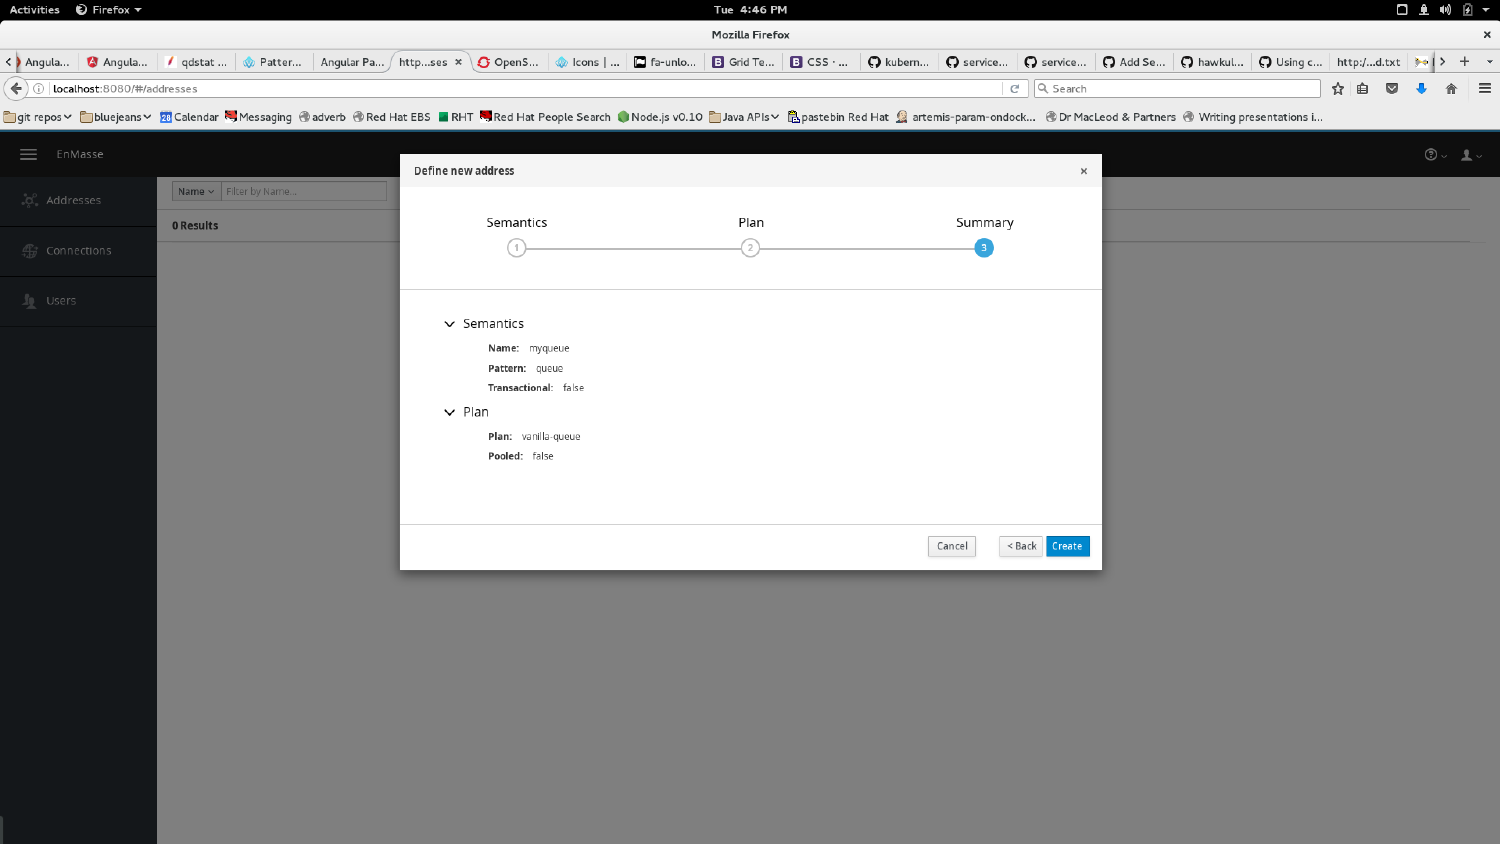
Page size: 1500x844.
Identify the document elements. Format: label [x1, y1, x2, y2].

list [0, 0, 1500, 844]
